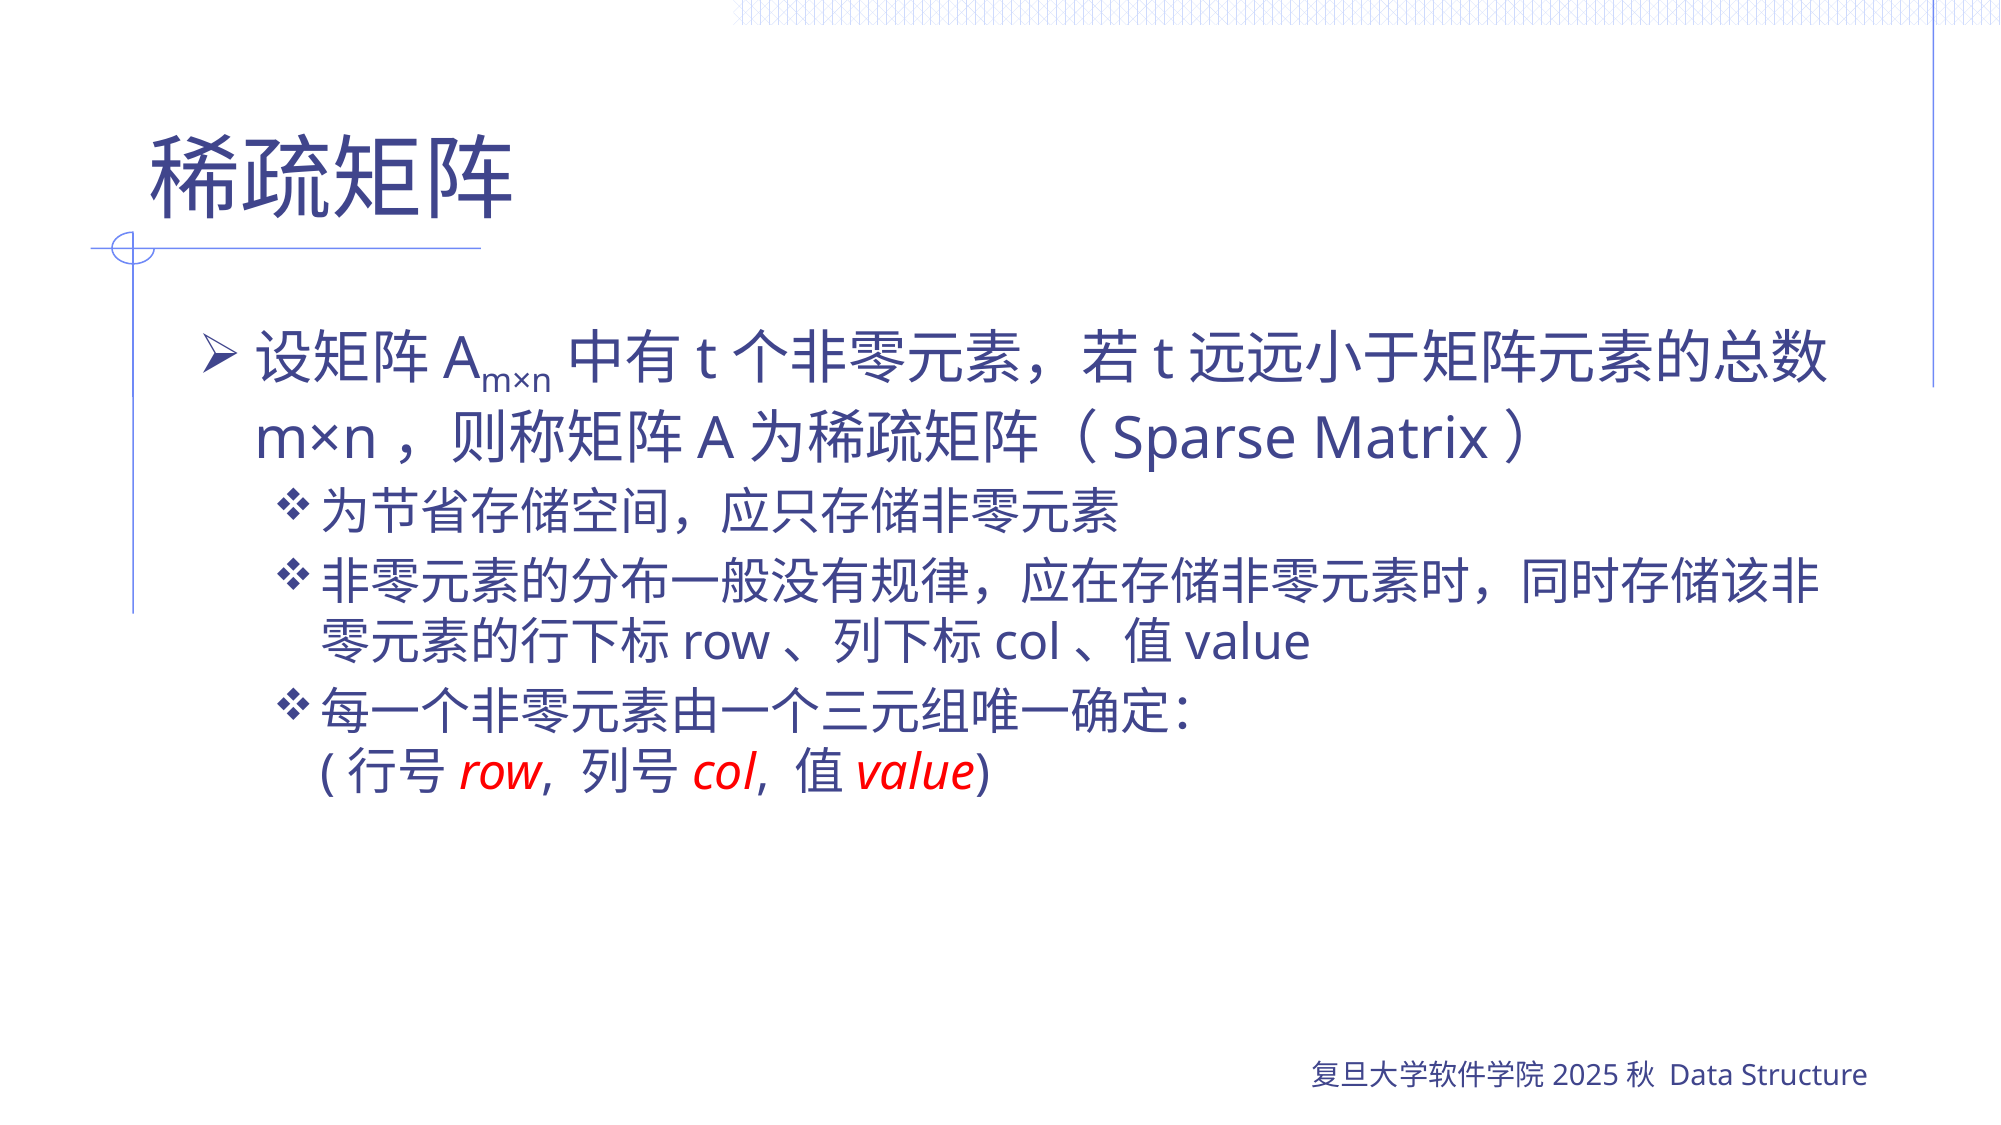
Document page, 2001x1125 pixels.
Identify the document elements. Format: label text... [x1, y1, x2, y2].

list 设矩阵Am×n中有t个非零元素，若t远远小于矩阵元素的总数m×n，则称矩阵A为稀疏矩阵（Sparse Matrix） 为节省存储空间，应只存储非零元素 非零元素的分布一般没有规律，应在存储非零元素时，同时存储该非零元素的行下标row、列下标col、值value 每一个非零元素由一个三元组唯一确定： (行号row, 列号col, 值value) [183, 312, 1884, 988]
title 稀疏矩阵 [133, 50, 1834, 238]
